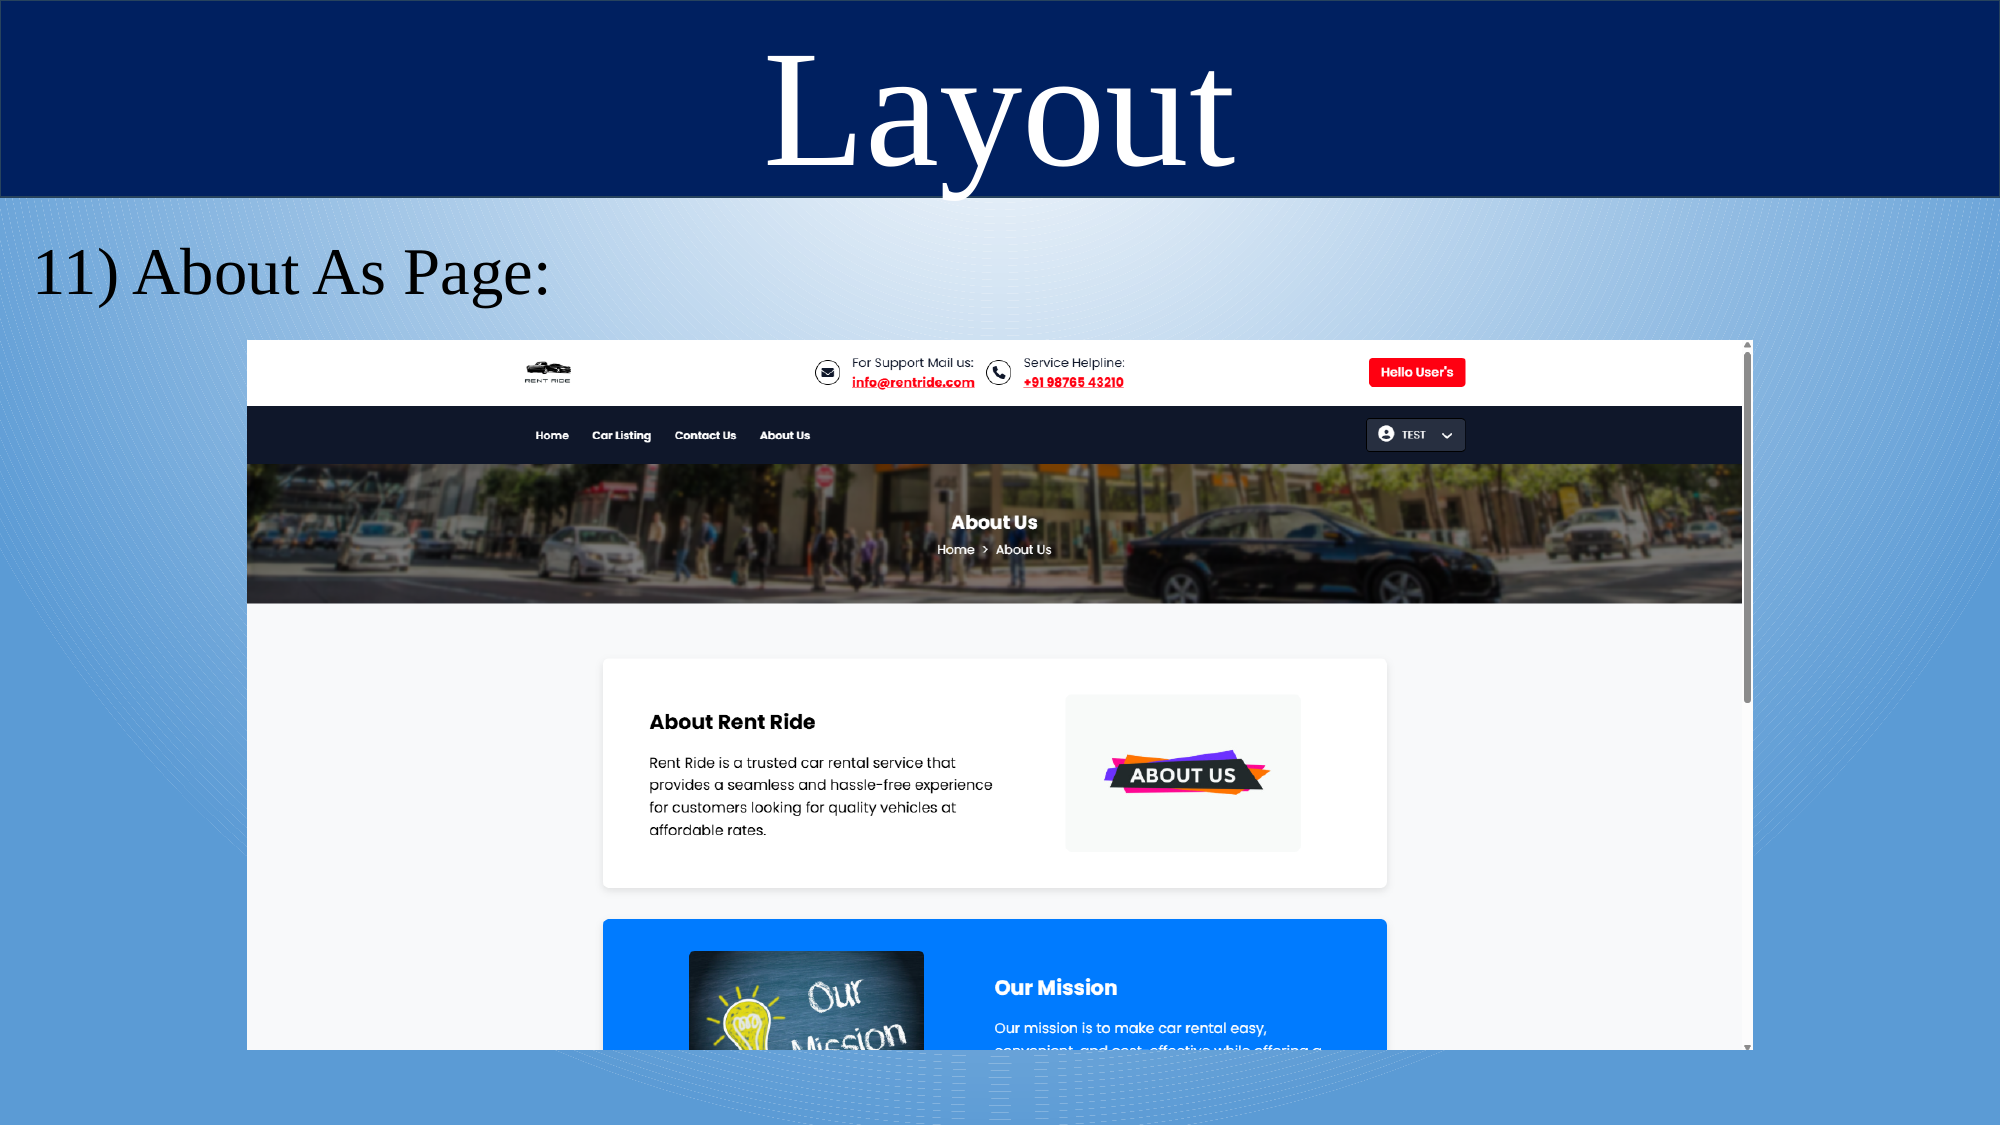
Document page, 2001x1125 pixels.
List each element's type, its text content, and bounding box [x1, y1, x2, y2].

picture [247, 340, 1753, 1050]
text_box 11) About As Page: [18, 220, 1934, 316]
text_box Layout [0, 0, 2000, 198]
